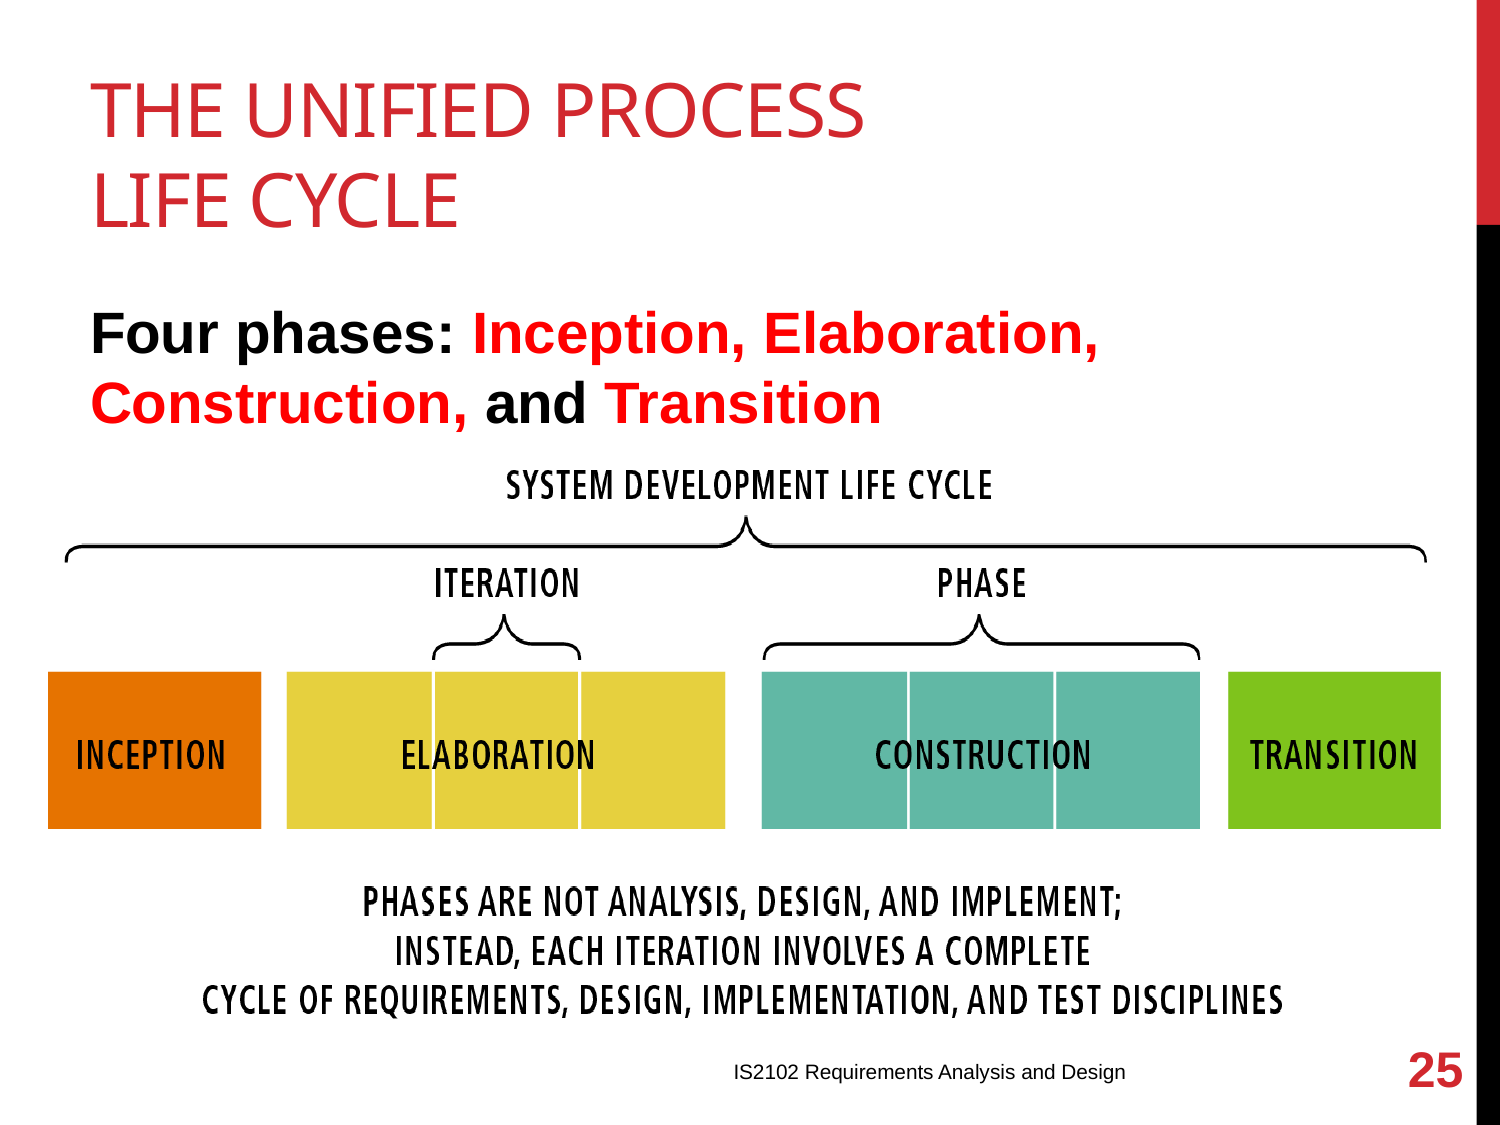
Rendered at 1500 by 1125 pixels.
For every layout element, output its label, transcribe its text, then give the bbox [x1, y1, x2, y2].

title The Unified Process Life Cycle [75, 25, 1025, 250]
picture [48, 461, 1441, 1026]
list Four phases: Inception, Elaboration, Construction, and Transition [75, 287, 1325, 456]
slide_number 25 [1262, 1037, 1479, 1098]
footer IS2102 Requirements Analysis and Design [718, 1051, 1238, 1112]
